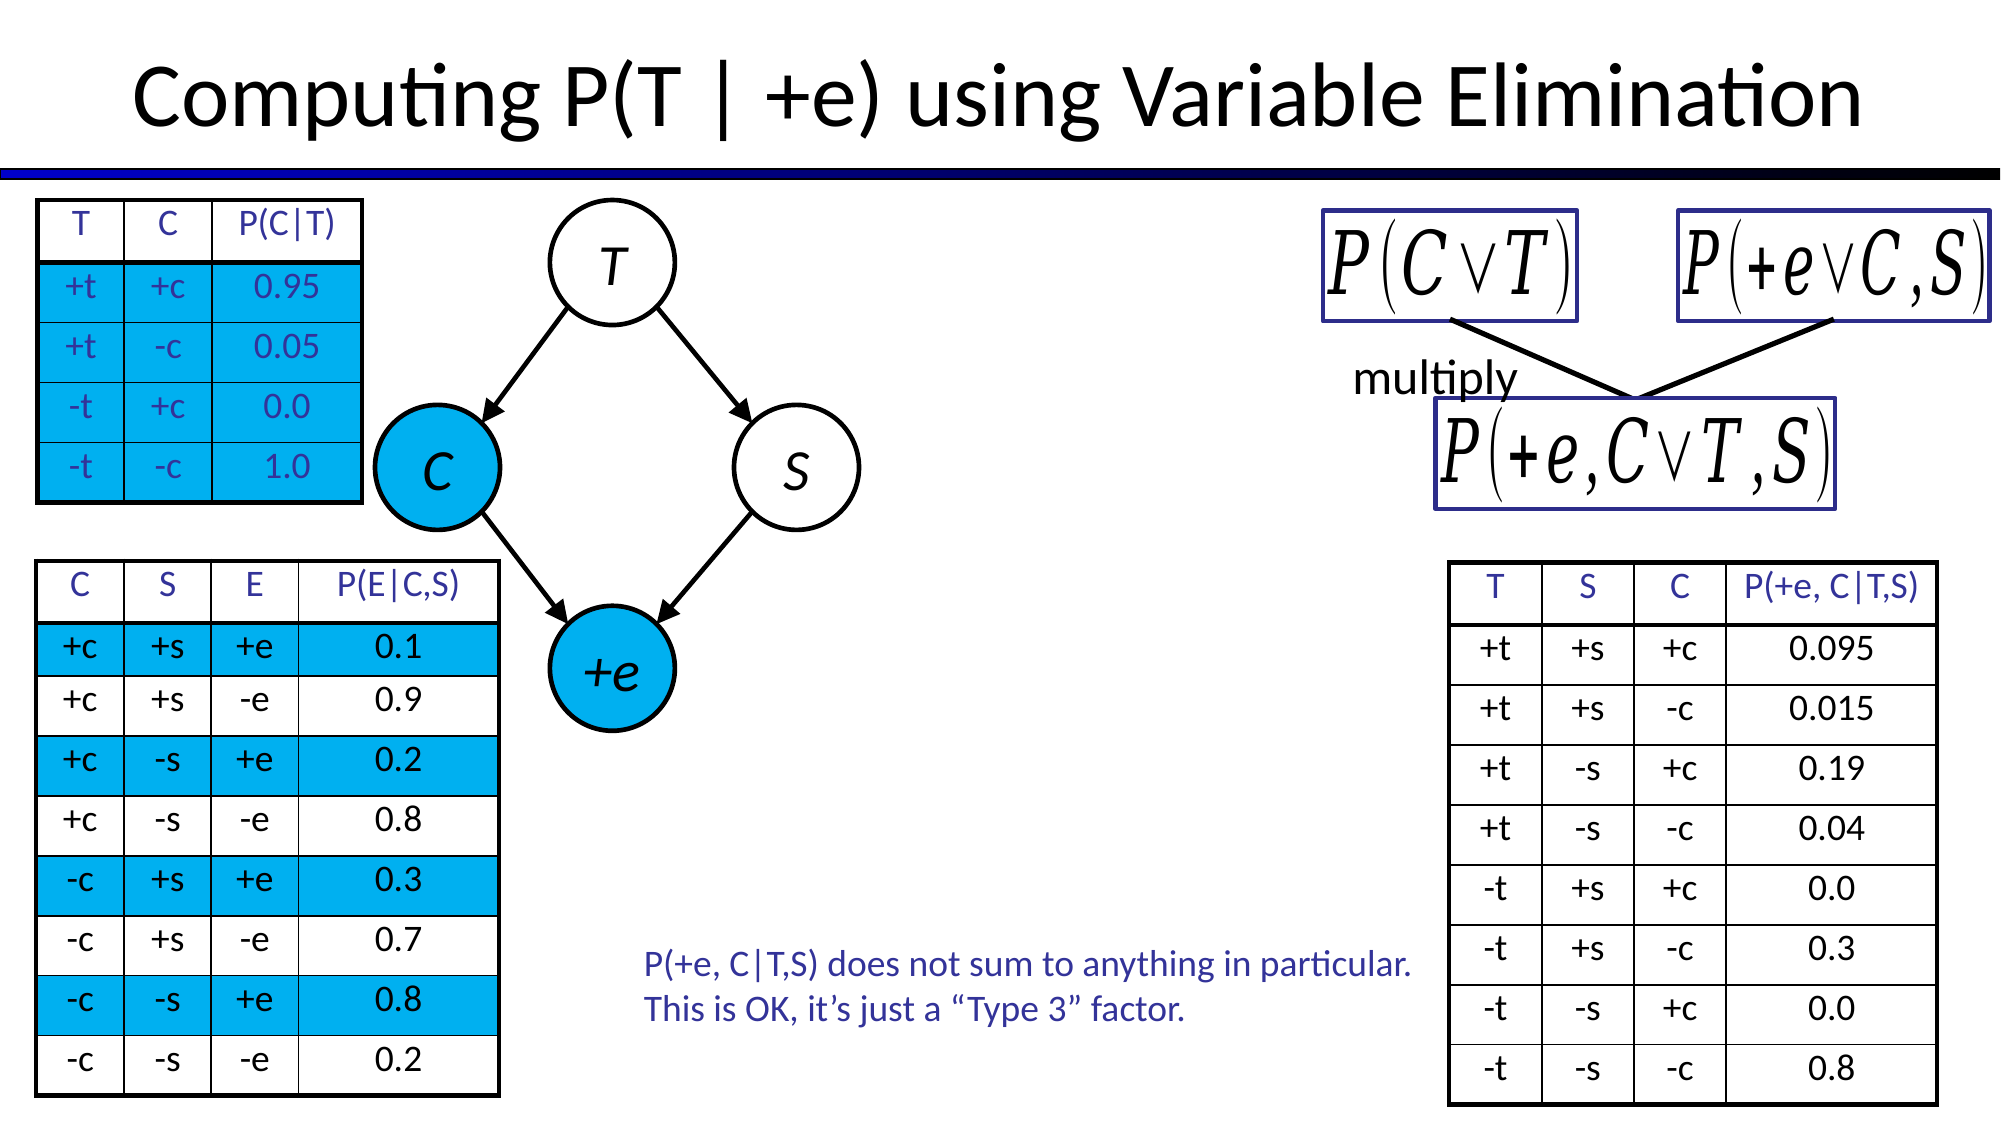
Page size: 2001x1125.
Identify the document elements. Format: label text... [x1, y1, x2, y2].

table_cell 0.9 [299, 677, 497, 735]
table_cell -t [40, 383, 123, 442]
text_box T [549, 200, 675, 326]
table_cell 0.95 [213, 265, 360, 322]
table_cell 0.2 [299, 1036, 497, 1093]
table_header T [40, 202, 123, 260]
table_cell +t [1451, 806, 1541, 864]
table_cell +c [1635, 986, 1725, 1044]
table_cell -c [125, 443, 211, 500]
table_cell +c [38, 797, 123, 855]
table_cell 1.0 [213, 443, 360, 500]
table_cell -s [1543, 746, 1633, 804]
table_cell -s [125, 737, 210, 795]
table_cell -e [212, 797, 298, 855]
table_cell -s [1543, 1045, 1633, 1102]
table_cell +c [125, 265, 211, 322]
table_cell +e [212, 976, 298, 1035]
table_cell +t [40, 323, 123, 382]
table_cell +s [125, 677, 210, 735]
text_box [1449, 318, 1633, 401]
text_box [656, 306, 753, 424]
table_header S [125, 563, 210, 621]
table_cell +c [38, 677, 123, 735]
table_cell +s [1543, 627, 1633, 684]
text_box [656, 511, 753, 625]
table_cell 0.05 [213, 323, 360, 382]
table_cell -t [1451, 986, 1541, 1044]
table_cell -t [1451, 926, 1541, 984]
table_cell +e [212, 625, 298, 675]
table_cell 0.19 [1727, 746, 1935, 804]
table_cell 0.015 [1727, 686, 1935, 744]
table_cell 0.0 [1727, 986, 1935, 1044]
table_cell 0.3 [1727, 926, 1935, 984]
table_header E [212, 563, 298, 621]
table_header C [38, 563, 123, 621]
table_cell +e [212, 857, 298, 915]
text_box +e [549, 605, 675, 731]
table_cell +s [125, 625, 210, 675]
table_cell +e [212, 737, 298, 795]
table_cell -e [212, 677, 298, 735]
table_cell +c [1635, 627, 1725, 684]
table_cell 0.2 [299, 737, 497, 795]
text_box C [375, 404, 501, 530]
table_cell +c [1635, 746, 1725, 804]
table_cell +t [1451, 746, 1541, 804]
text_box Computing P(T | +e) using Variable Elimination [0, 0, 2000, 184]
table_cell +s [1543, 926, 1633, 984]
table_cell +s [1543, 686, 1633, 744]
table_cell +c [125, 383, 211, 442]
text_box S [733, 404, 860, 530]
table_cell +s [125, 857, 210, 915]
table_cell 0.1 [299, 625, 497, 675]
table_cell -c [38, 976, 123, 1035]
table_cell -c [1635, 1045, 1725, 1102]
table_cell 0.095 [1727, 627, 1935, 684]
table_cell -t [1451, 1045, 1541, 1102]
table_cell -s [125, 1036, 210, 1093]
table_cell +s [1543, 866, 1633, 924]
table_cell -c [1635, 926, 1725, 984]
text_box P(+e, C|T,S) does not sum to anything in particular. This is OK, it’s just a “Type 3” factor. [629, 931, 1463, 1037]
table_cell -c [125, 323, 211, 382]
table_cell -e [212, 1036, 298, 1093]
table_cell 0.8 [299, 797, 497, 855]
table_cell -t [1451, 866, 1541, 924]
table_cell +t [40, 265, 123, 322]
table_header C [125, 202, 211, 260]
table_cell +c [38, 737, 123, 795]
table_cell -t [40, 443, 123, 500]
table_header C [1635, 565, 1725, 623]
table_cell 0.7 [299, 917, 497, 975]
table_cell 0.0 [213, 383, 360, 442]
table_cell -c [1635, 686, 1725, 744]
table_cell -e [212, 917, 298, 975]
table_cell -c [38, 1036, 123, 1093]
table_cell -c [1635, 806, 1725, 864]
table_cell +s [125, 917, 210, 975]
table_header S [1543, 565, 1633, 623]
table_cell 0.3 [299, 857, 497, 915]
table_cell -s [1543, 986, 1633, 1044]
text_box multiply [1337, 336, 1538, 412]
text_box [481, 511, 569, 625]
table_cell +c [38, 625, 123, 675]
table_cell 0.0 [1727, 866, 1935, 924]
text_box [1635, 318, 1835, 401]
table_cell -s [125, 976, 210, 1035]
table_header P(E|C,S) [299, 563, 476, 621]
table_header P(+e, C|T,S) [1727, 565, 1935, 623]
table_cell 0.8 [1727, 1045, 1935, 1102]
table_cell +t [1451, 627, 1541, 684]
table_cell -c [38, 917, 123, 975]
table_cell -s [1543, 806, 1633, 864]
table_cell +c [1635, 866, 1725, 924]
table_cell +t [1451, 686, 1541, 744]
table_cell -c [38, 857, 123, 915]
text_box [481, 306, 569, 424]
table_header P(C|T) [213, 202, 360, 260]
table_cell 0.8 [299, 976, 497, 1035]
table_header T [1451, 565, 1541, 623]
table_cell -s [125, 797, 210, 855]
table_cell 0.04 [1727, 806, 1935, 864]
